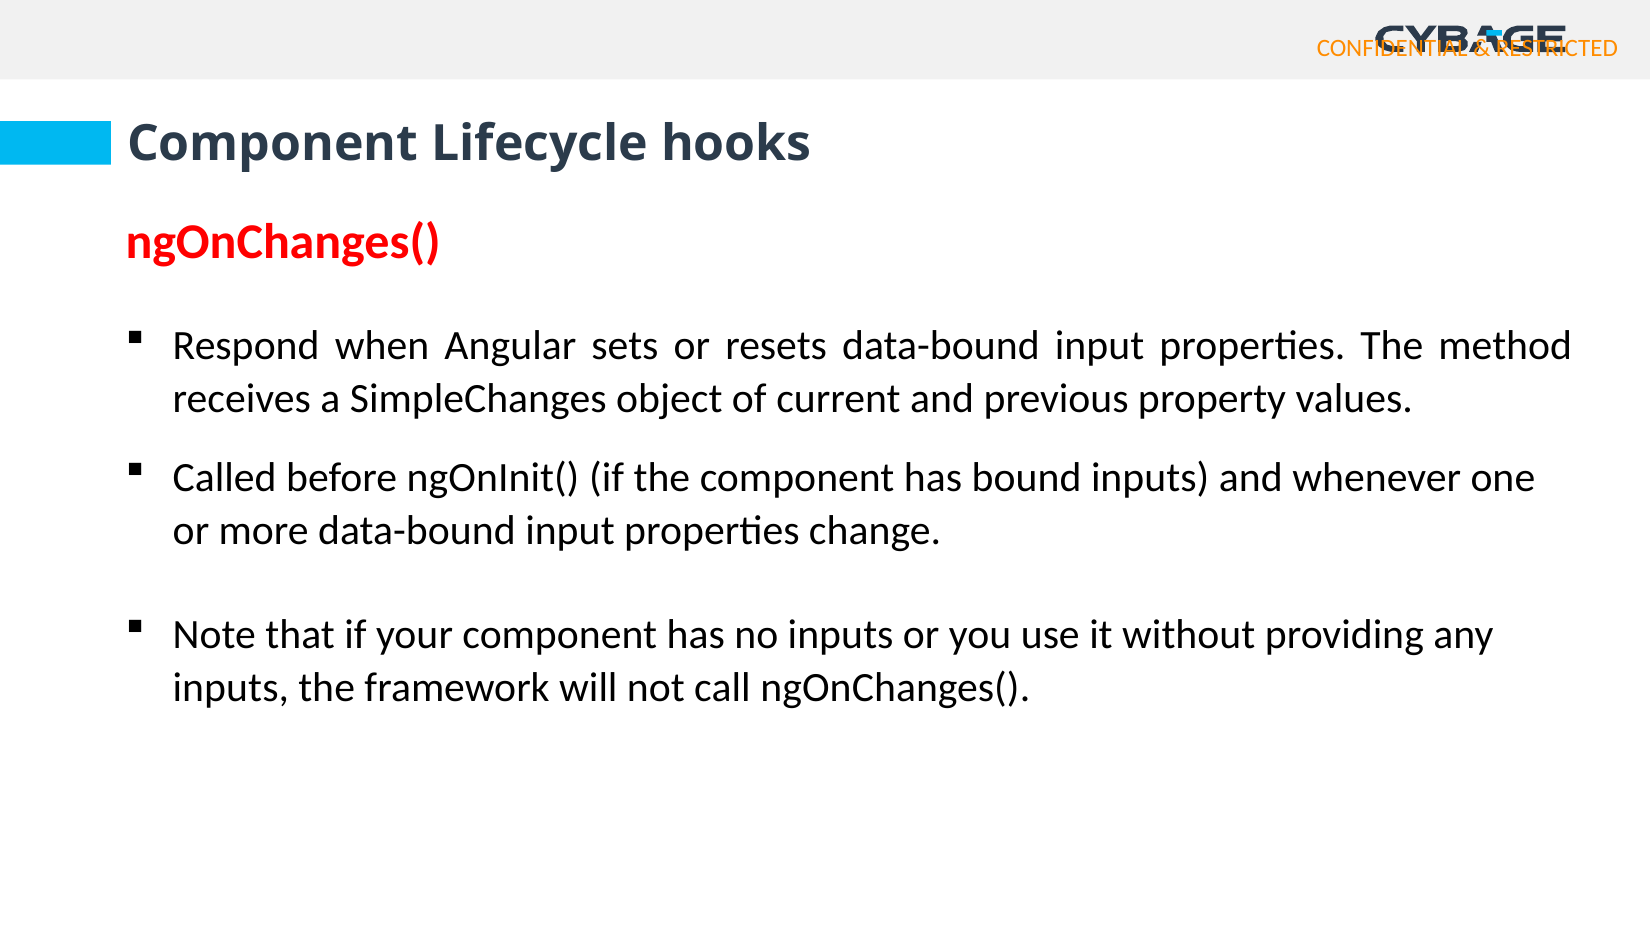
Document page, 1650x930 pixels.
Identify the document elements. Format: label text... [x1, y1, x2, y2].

text_box ngOnChanges() Respond when Angular sets or resets data-bound input properties. The method receives a SimpleChanges object of current and previous property values. Called before ngOnInit() (if the component has bound inputs) and whenever one or more data-bound input properties change. Note that if your component has no inputs or you use it without providing any inputs, the framework will not call ngOnChanges(). [110, 201, 1588, 753]
text_box Component Lifecycle hooks [110, 102, 950, 177]
text_box [0, 119, 110, 167]
